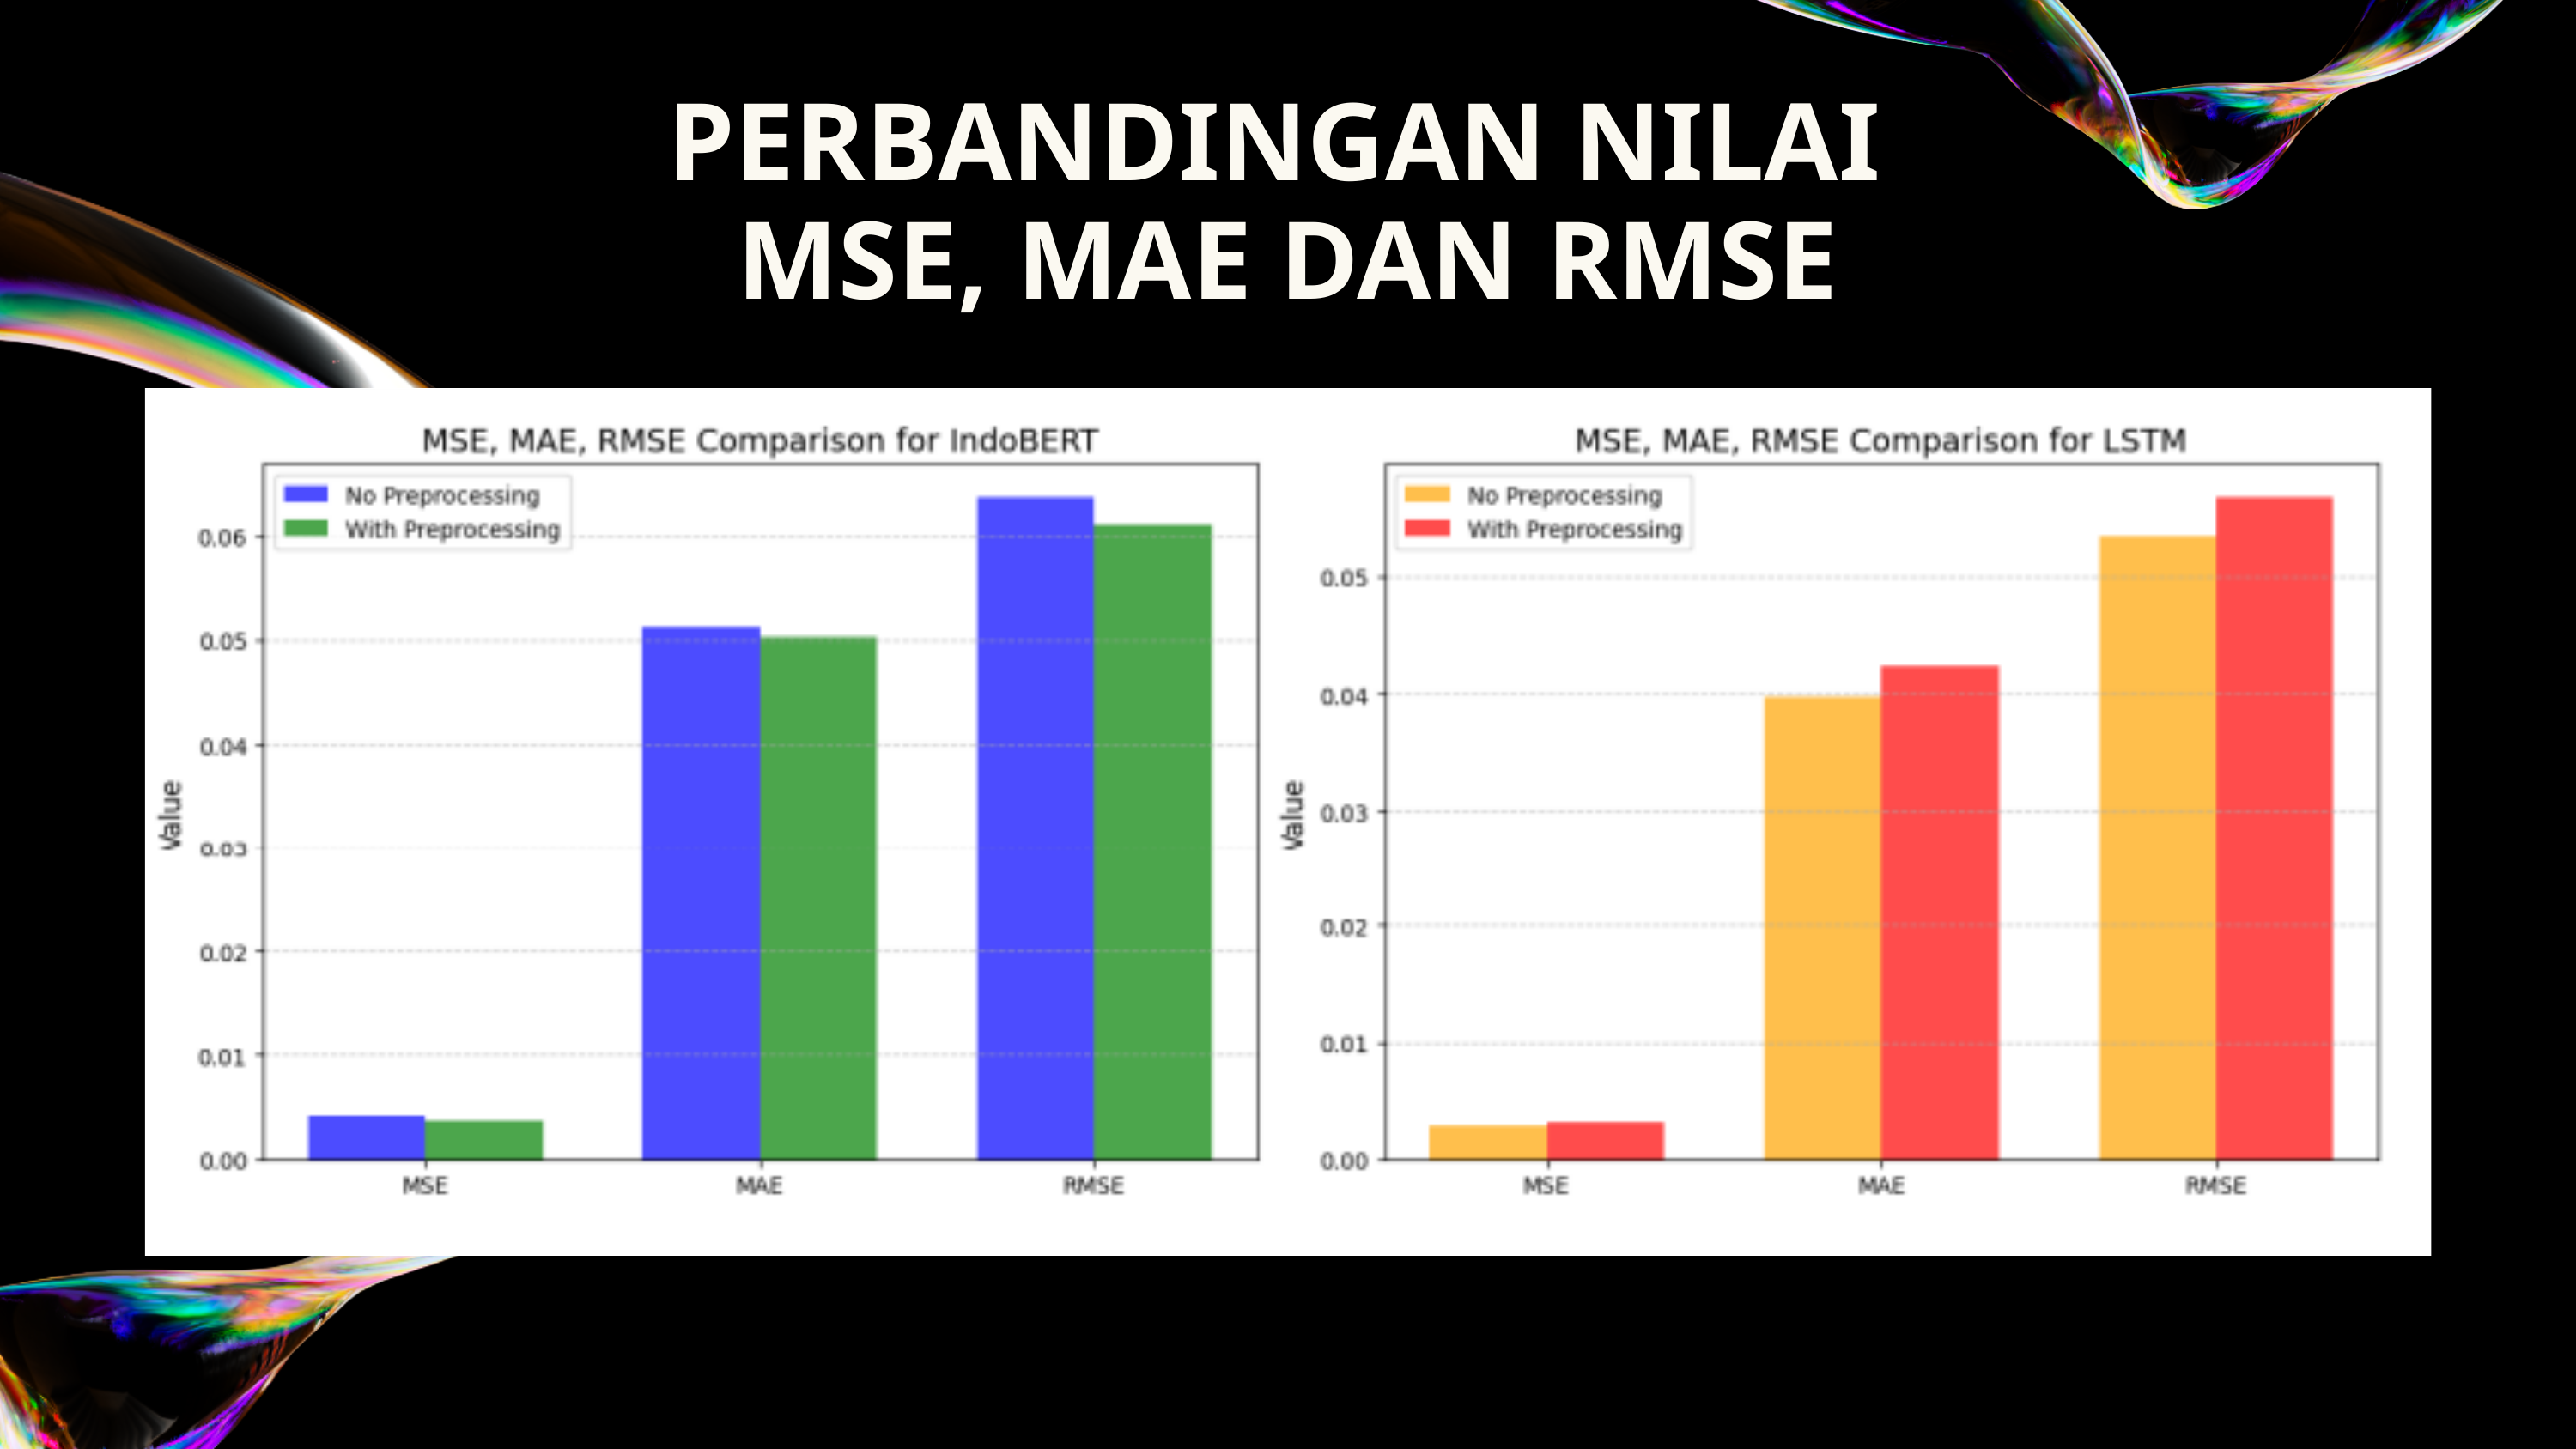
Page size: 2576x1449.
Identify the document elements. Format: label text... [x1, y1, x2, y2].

text_box PERBANDINGAN NILAI MSE, MAE DAN RMSE [67, 84, 2509, 321]
text_box [1523, 0, 2576, 209]
text_box [144, 388, 2432, 1256]
text_box [0, 92, 791, 1449]
